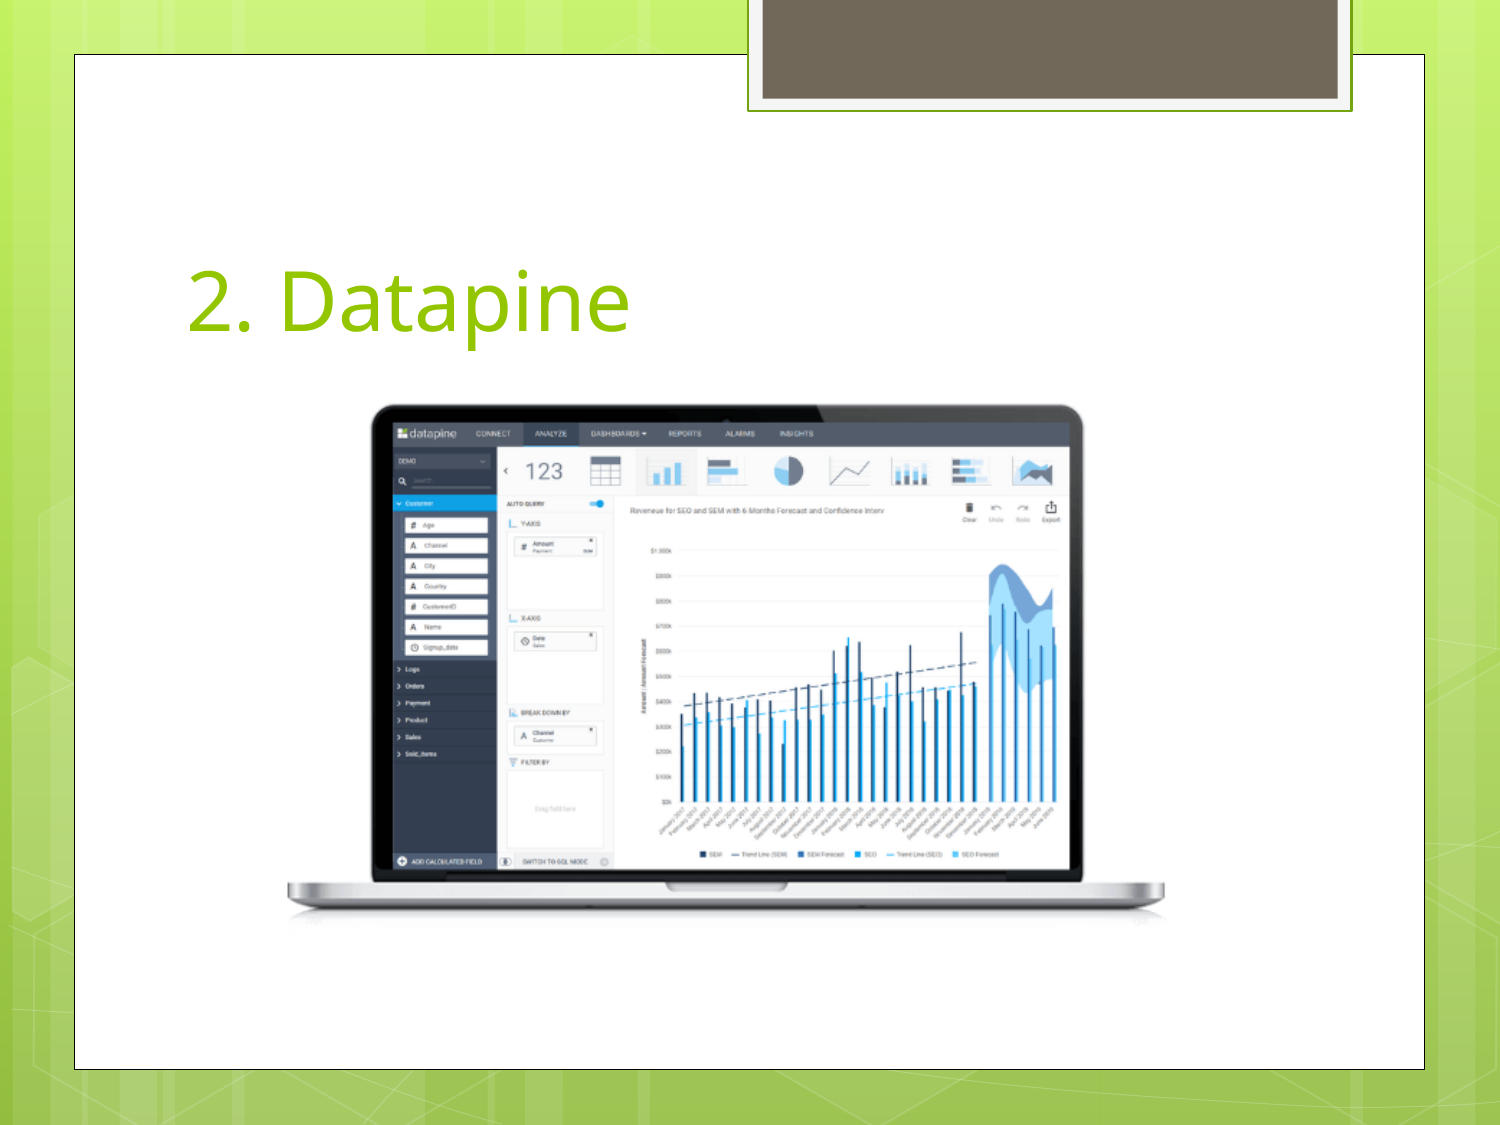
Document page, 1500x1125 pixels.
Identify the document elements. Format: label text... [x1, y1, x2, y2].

title 2. Datapine [171, 168, 1324, 357]
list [259, 380, 1195, 957]
